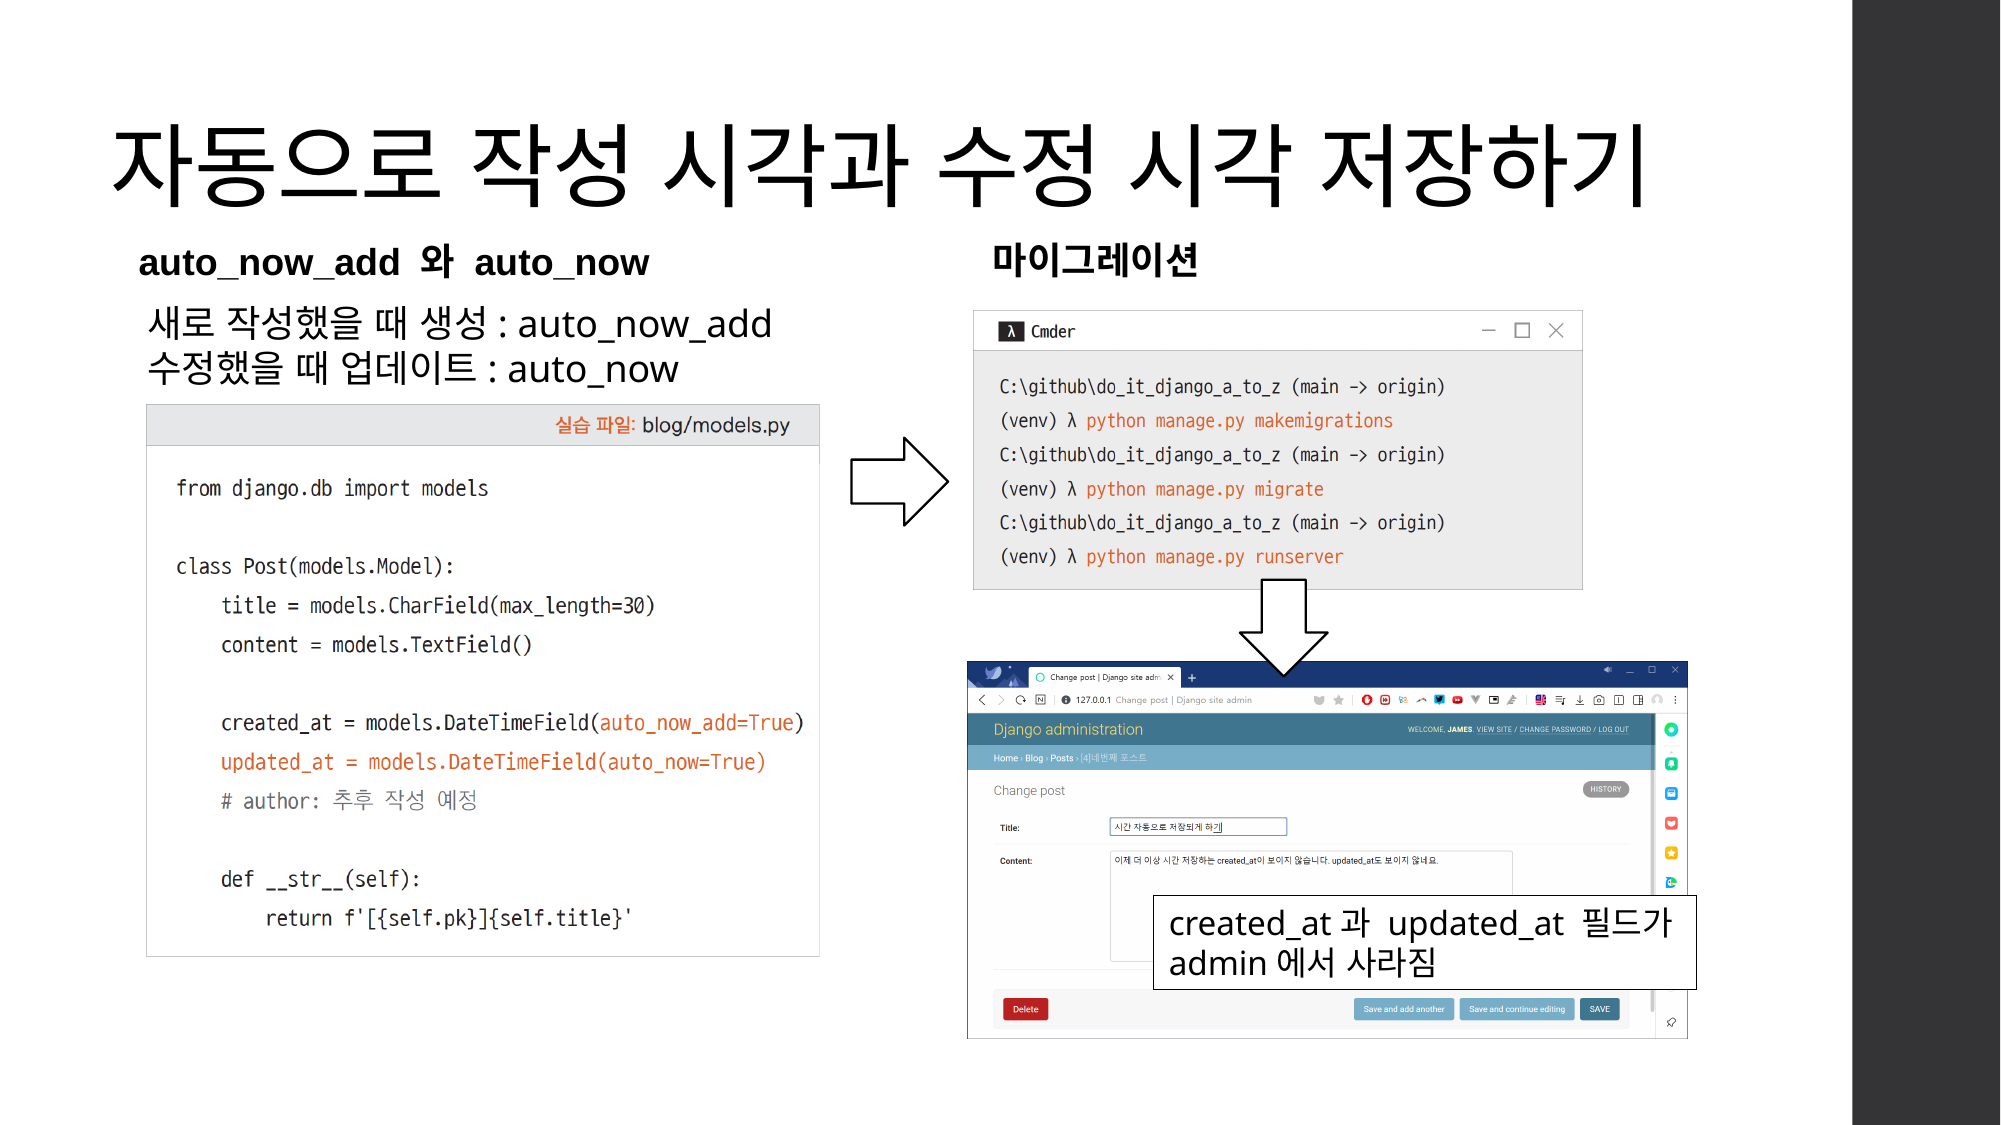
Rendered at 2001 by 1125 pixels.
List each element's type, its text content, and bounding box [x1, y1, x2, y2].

text_box [1238, 605, 1329, 656]
text_box 마이그레이션 [978, 229, 1215, 290]
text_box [967, 305, 1588, 596]
text_box [850, 436, 950, 527]
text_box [140, 397, 825, 960]
picture [967, 661, 1688, 1040]
title 자동으로 작성 시각과 수정 시각 저장하기 [95, 9, 1801, 228]
text_box 새로 작성했을 때 생성: auto_now_add 수정했을 때 업데이트: auto_now [132, 292, 789, 398]
text_box auto_now_add 와 auto_now [123, 230, 665, 291]
